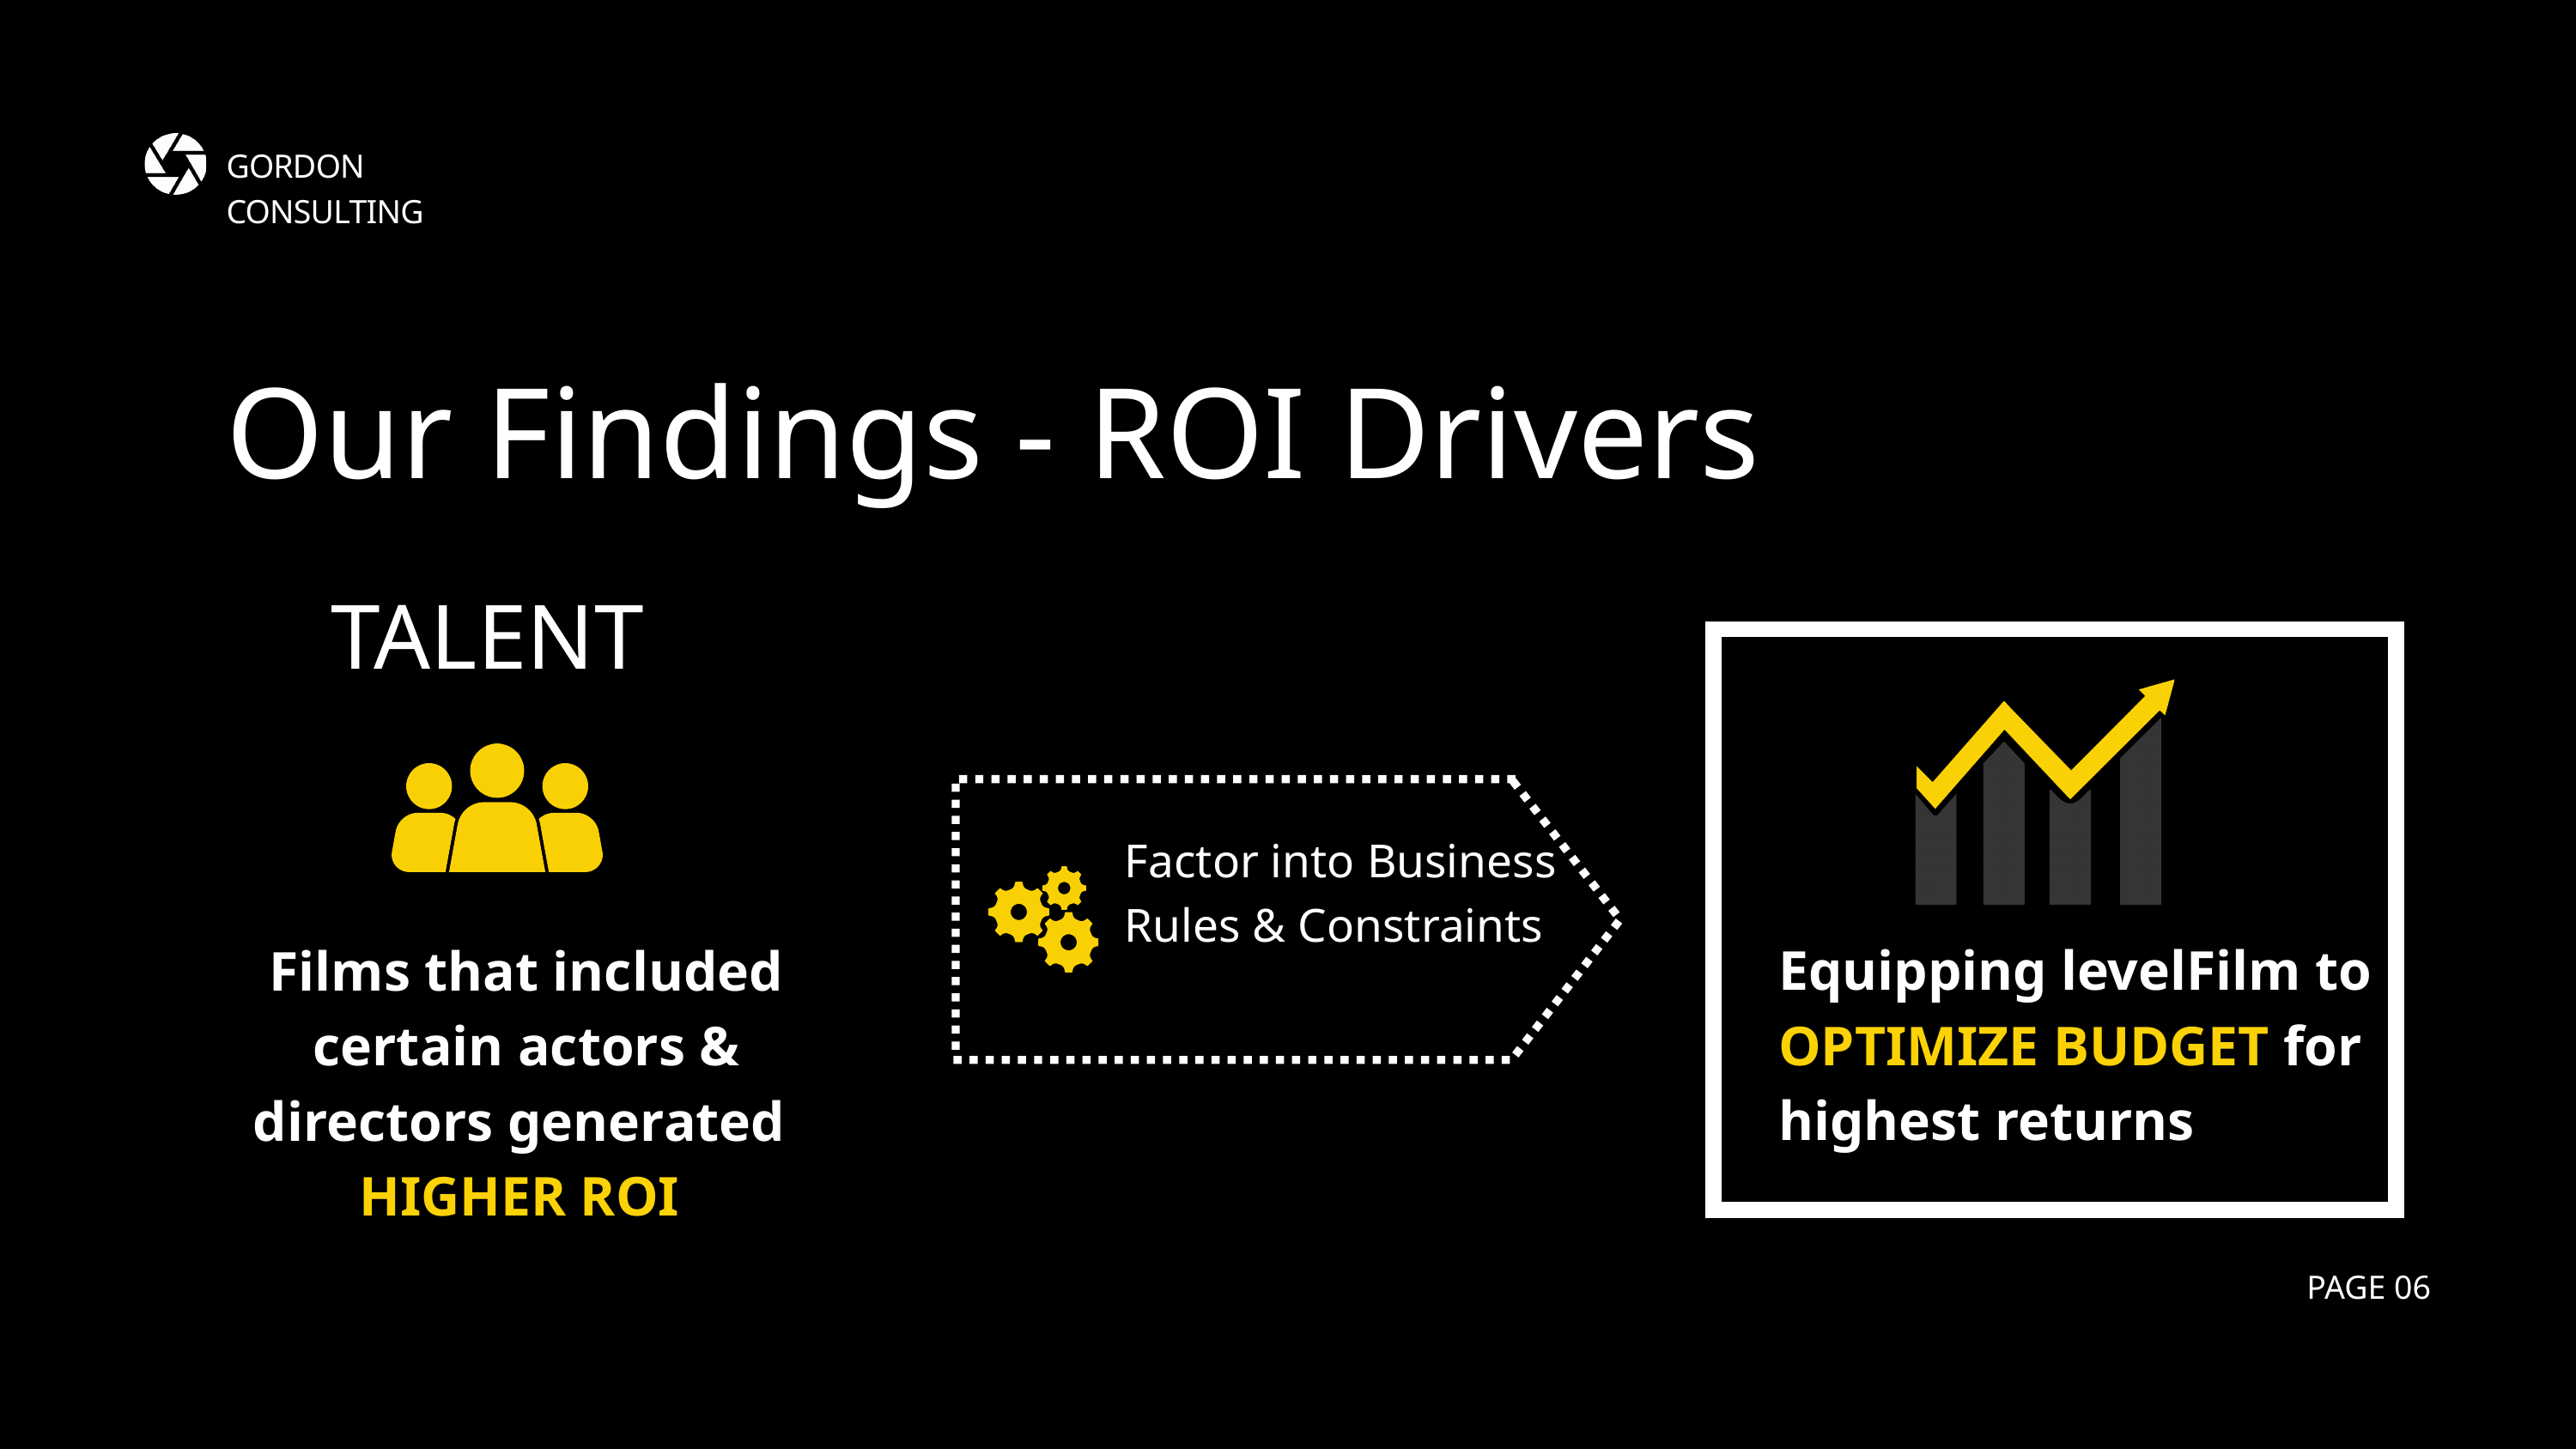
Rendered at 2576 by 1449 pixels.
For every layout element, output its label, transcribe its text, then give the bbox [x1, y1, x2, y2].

text_box [390, 743, 605, 872]
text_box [955, 779, 1621, 1060]
text_box PAGE 06 [2261, 1260, 2432, 1306]
text_box TALENT [331, 562, 722, 688]
text_box Films that included certain actors & directors generated HIGHER ROI [226, 926, 828, 1367]
text_box Our Findings - ROI Drivers [226, 328, 2432, 504]
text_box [1713, 628, 2397, 1210]
text_box GORDON CONSULTING [226, 139, 562, 230]
text_box [144, 133, 207, 195]
